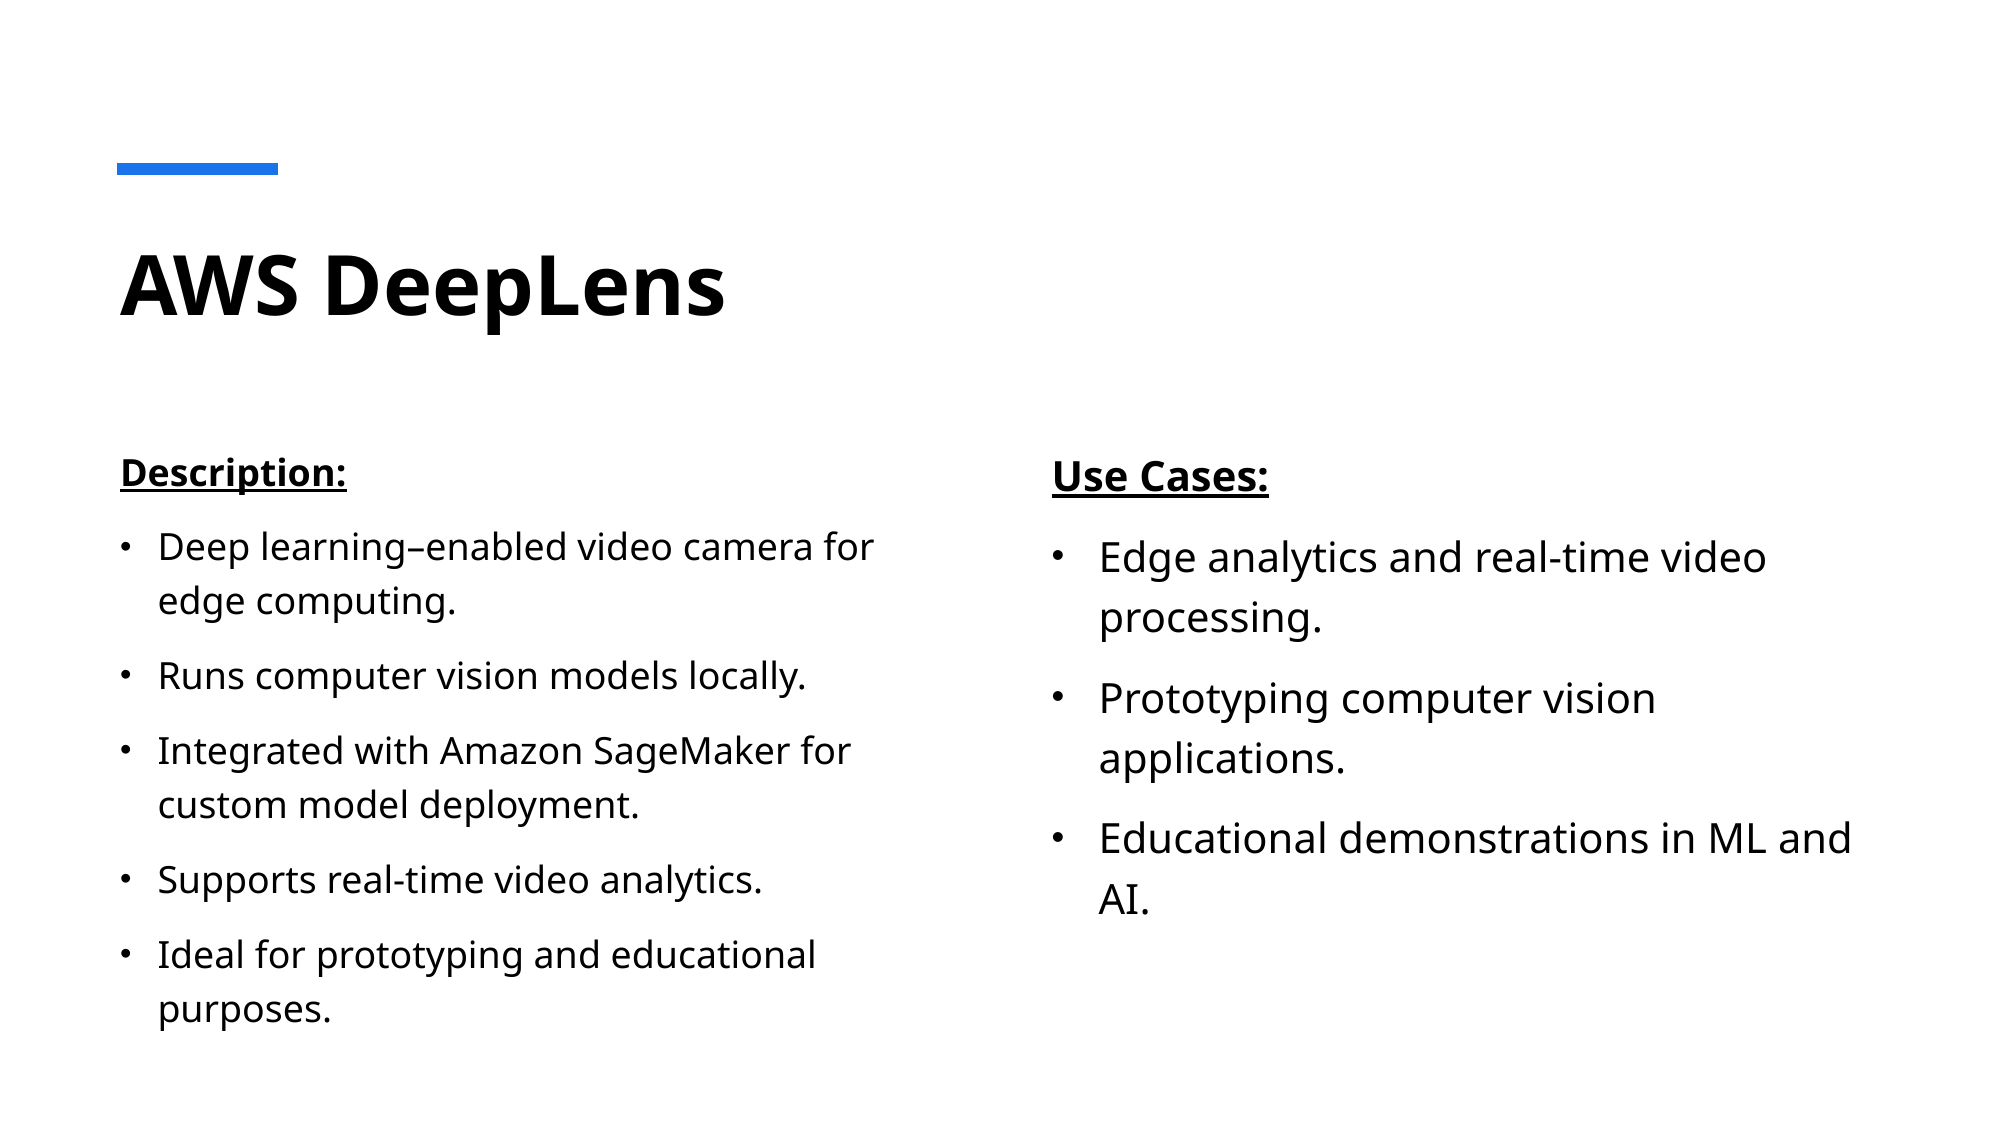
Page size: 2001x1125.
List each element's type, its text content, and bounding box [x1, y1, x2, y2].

list Description: Deep learning–enabled video camera for edge computing. Runs computer vision models locally. Integrated with Amazon SageMaker for custom model deployment. Supports real-time video analytics. Ideal for prototyping and educational purposes. [105, 431, 960, 1017]
list Use Cases: Edge analytics and real-time video processing. Prototyping computer vision applications. Educational demonstrations in ML and AI. [1036, 431, 1892, 1017]
title AWS DeepLens [105, 224, 1892, 405]
